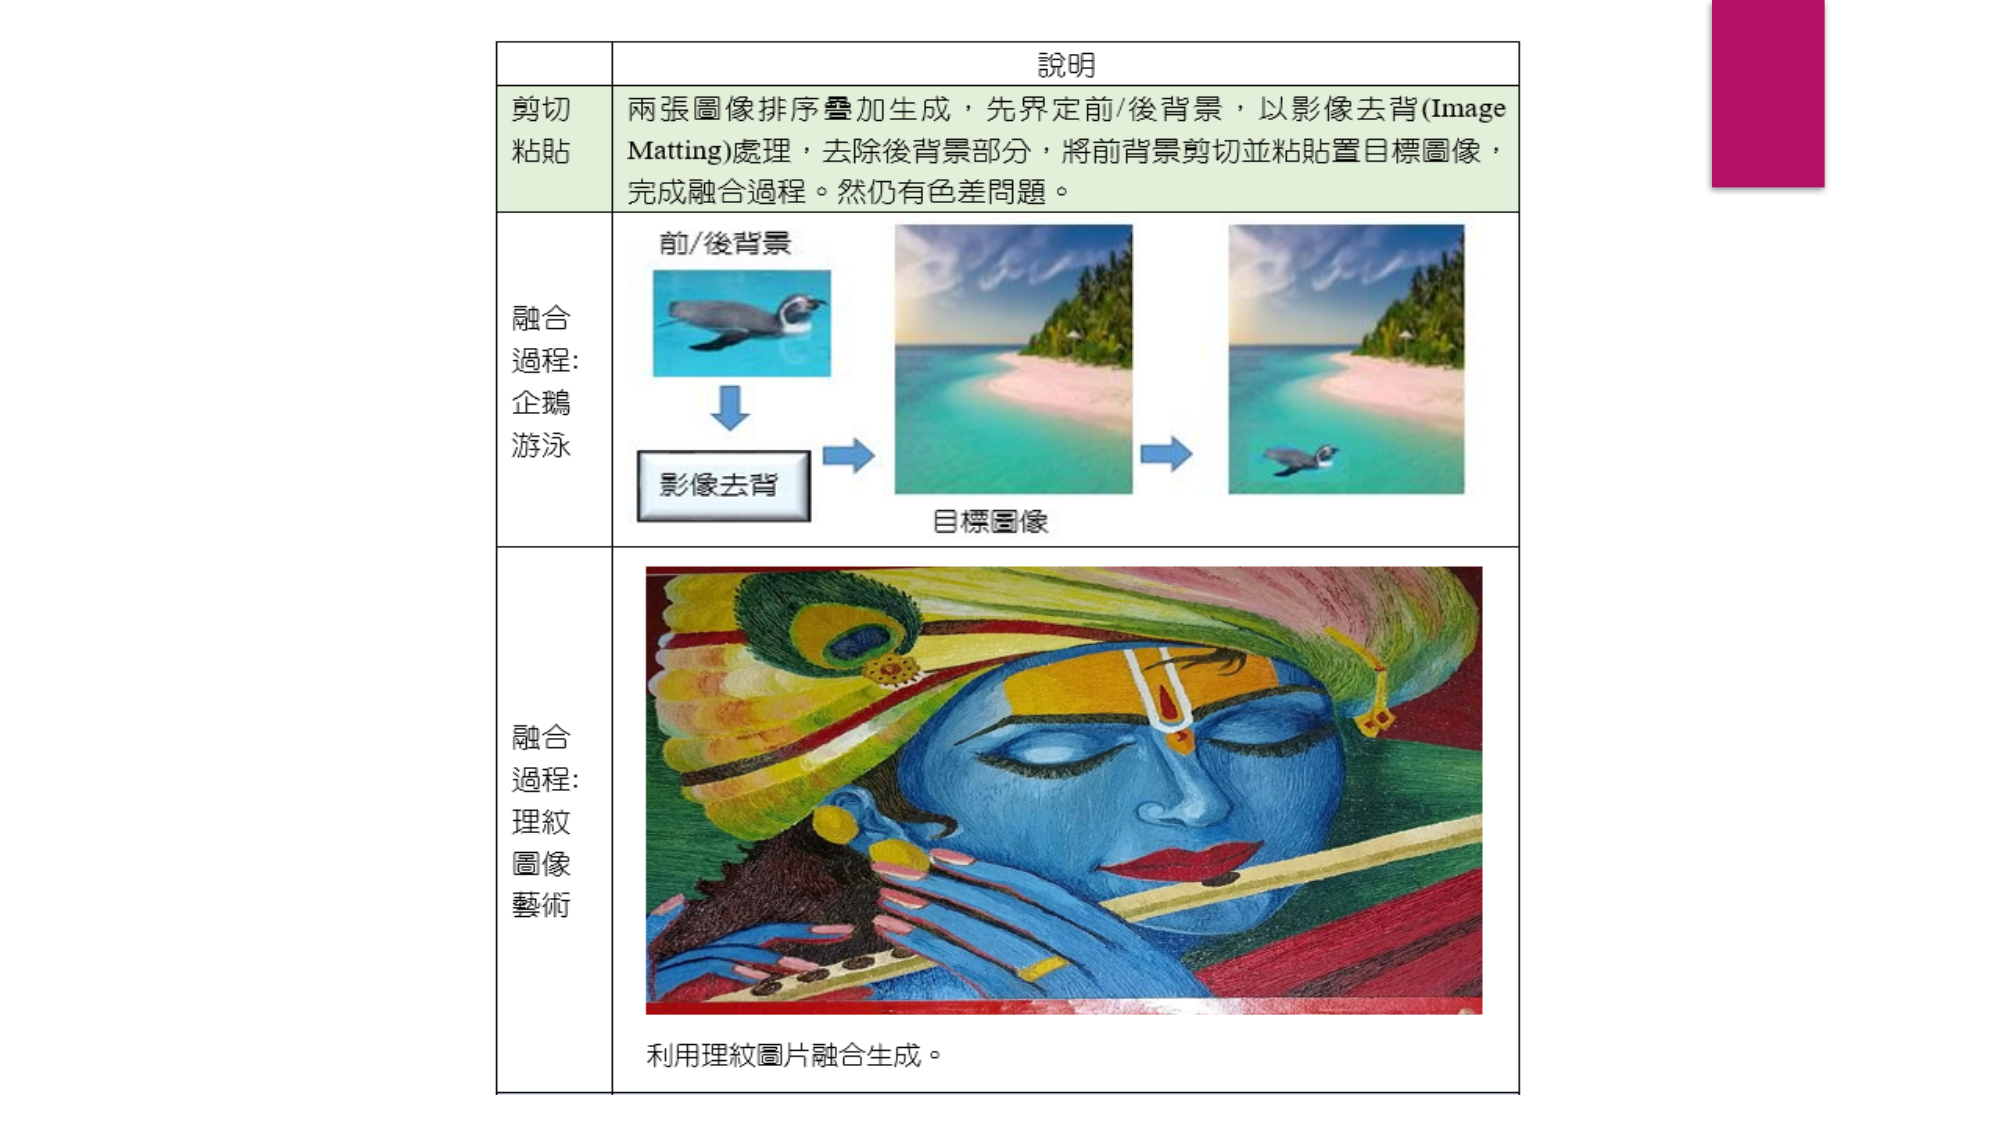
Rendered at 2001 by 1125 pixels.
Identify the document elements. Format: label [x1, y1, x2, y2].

picture [493, 36, 1526, 1096]
